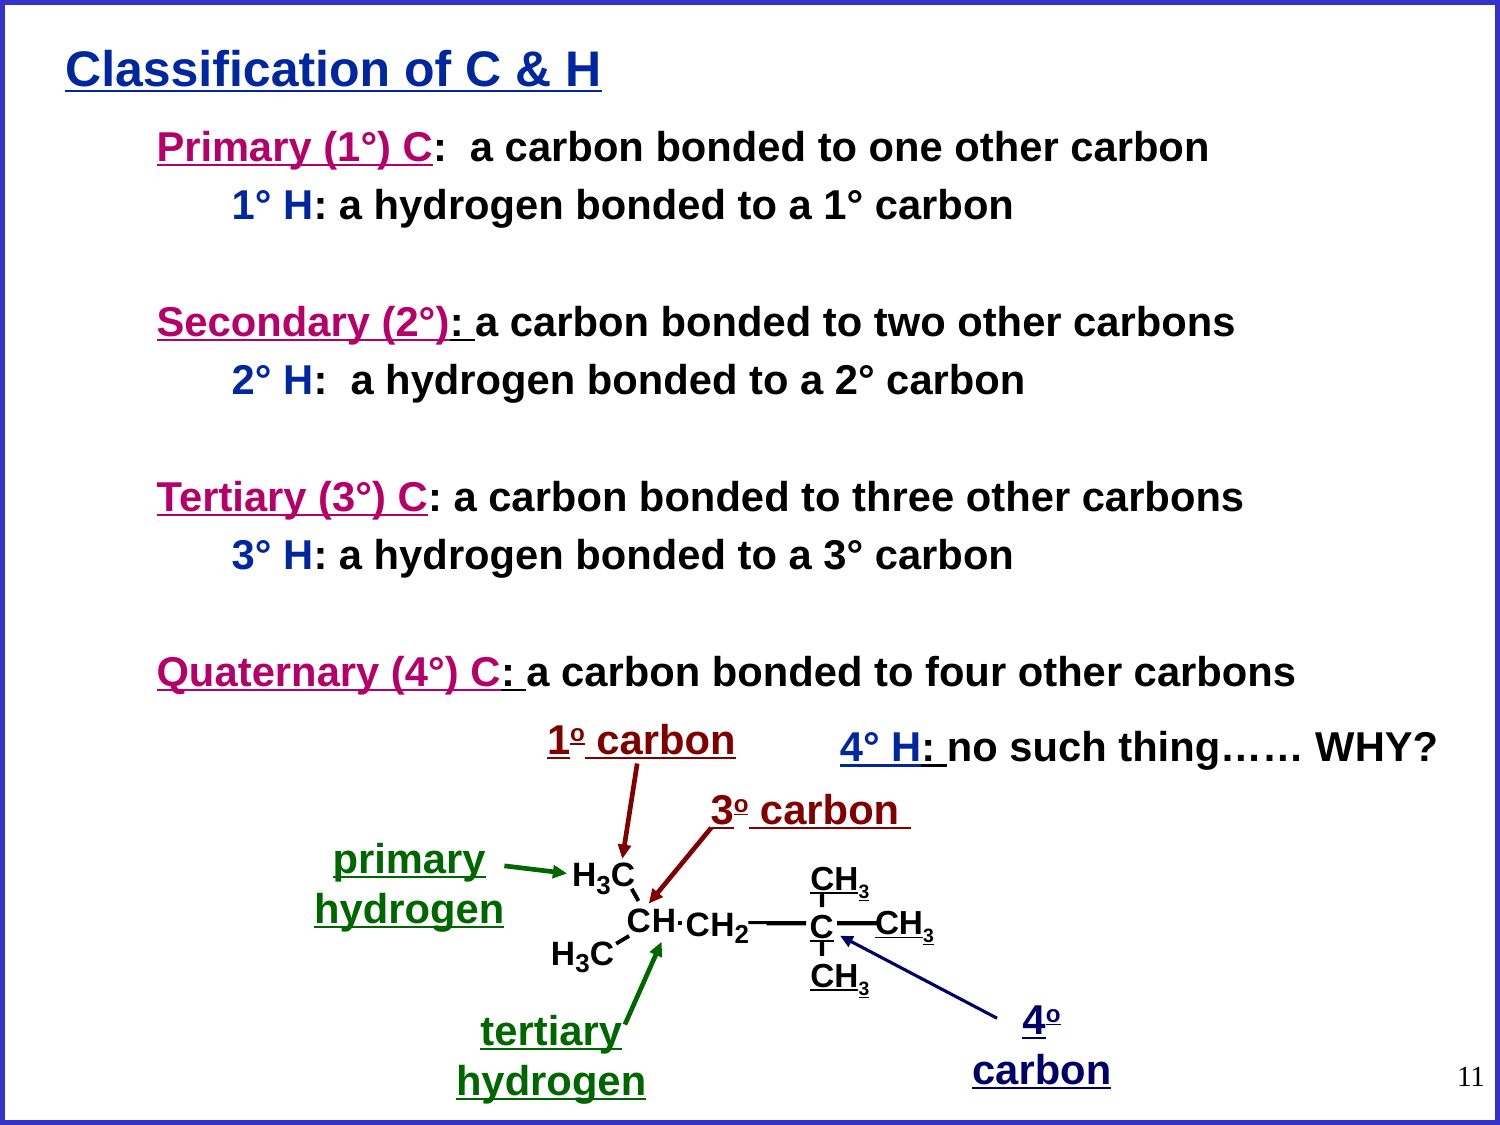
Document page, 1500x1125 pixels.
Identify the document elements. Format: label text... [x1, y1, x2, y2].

text_box primary hydrogen [293, 824, 525, 939]
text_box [549, 858, 791, 978]
text_box Classification of C & H [45, 33, 617, 100]
slide_number 11 [1419, 1049, 1500, 1125]
text_box 4o carbon [957, 985, 1127, 1101]
text_box 3o carbon [695, 775, 926, 841]
text_box 4° H: no such thing…… WHY? [749, 712, 1500, 778]
text_box [618, 770, 637, 857]
text_box 1o carbon [532, 705, 751, 770]
text_box tertiary hydrogen [434, 996, 669, 1112]
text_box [766, 856, 936, 1010]
text_box Primary (1°) C: a carbon bonded to one other carbon 1° H: a hydrogen bonded to a 1° carbon Secondary (2°): a carbon bonded to two other carbons 2° H: a hydrogen bonded to a 2° carbon Tertiary (3°) C: a carbon bonded to three other carbons 3° H: a hydrogen bonded to a 3° carbon Quaternary (4°) C: a carbon bonded to four other carbons [141, 112, 1347, 717]
